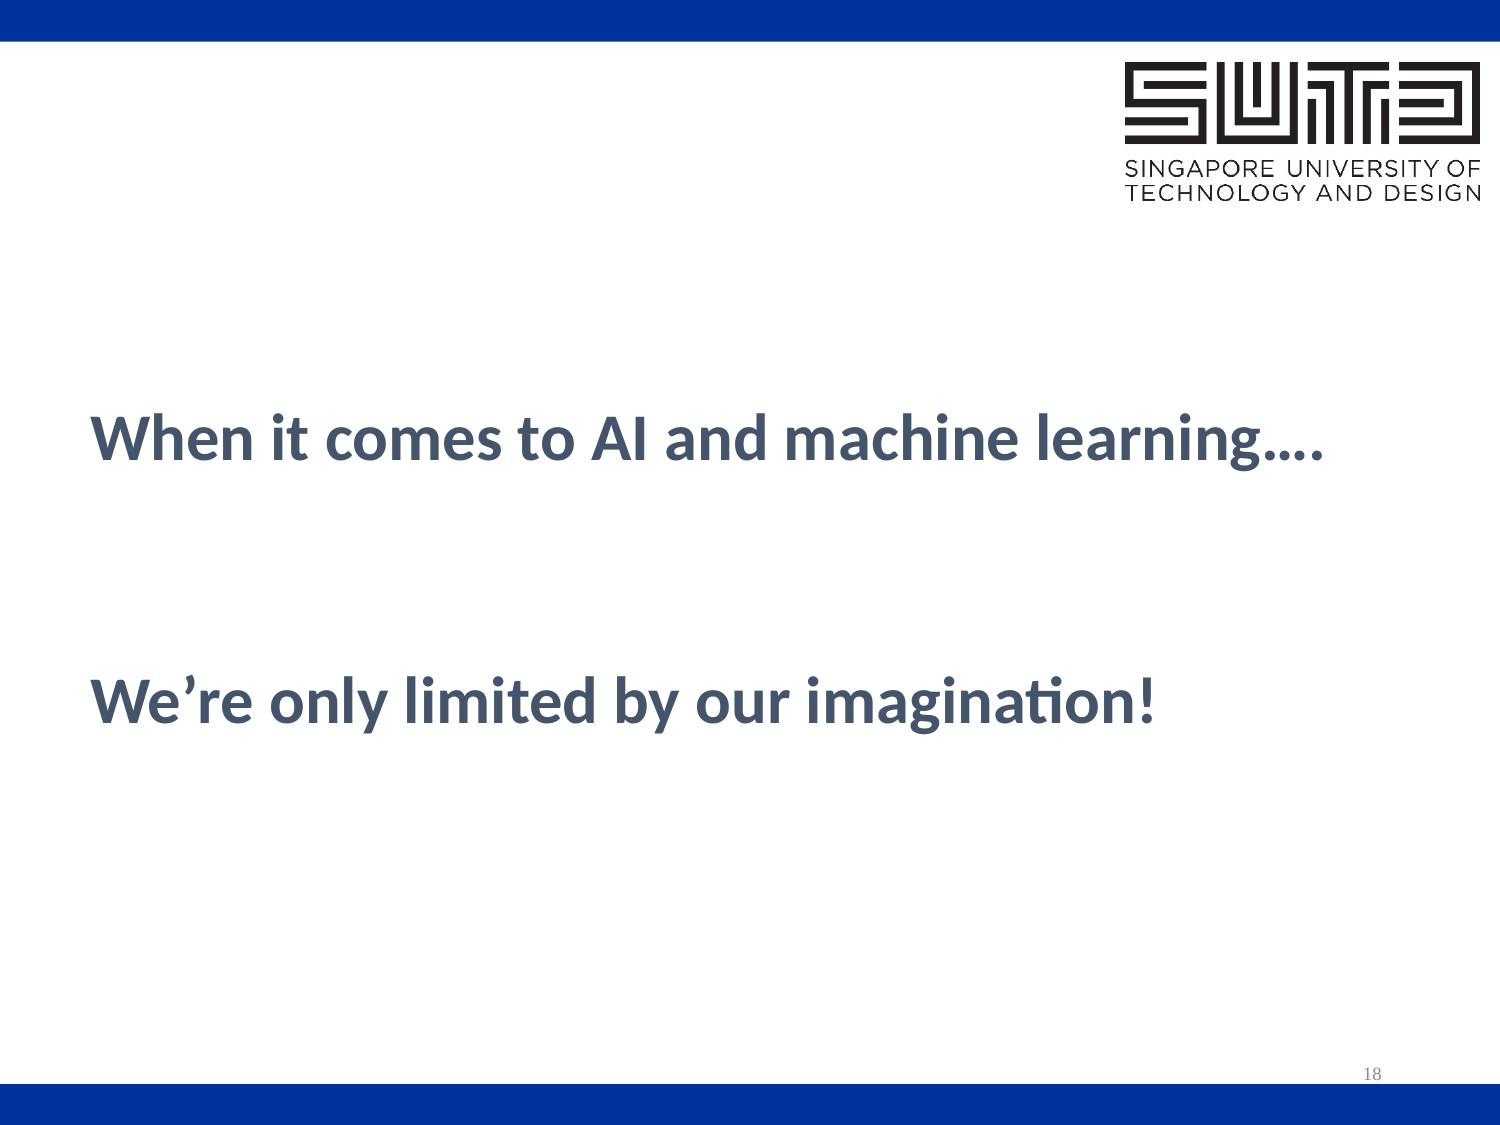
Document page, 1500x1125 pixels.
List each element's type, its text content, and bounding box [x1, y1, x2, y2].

picture [1124, 62, 1480, 201]
slide_number 18 [1059, 1042, 1397, 1103]
list When it comes to AI and machine learning…. We’re only limited by our imagination! [75, 299, 1450, 1014]
